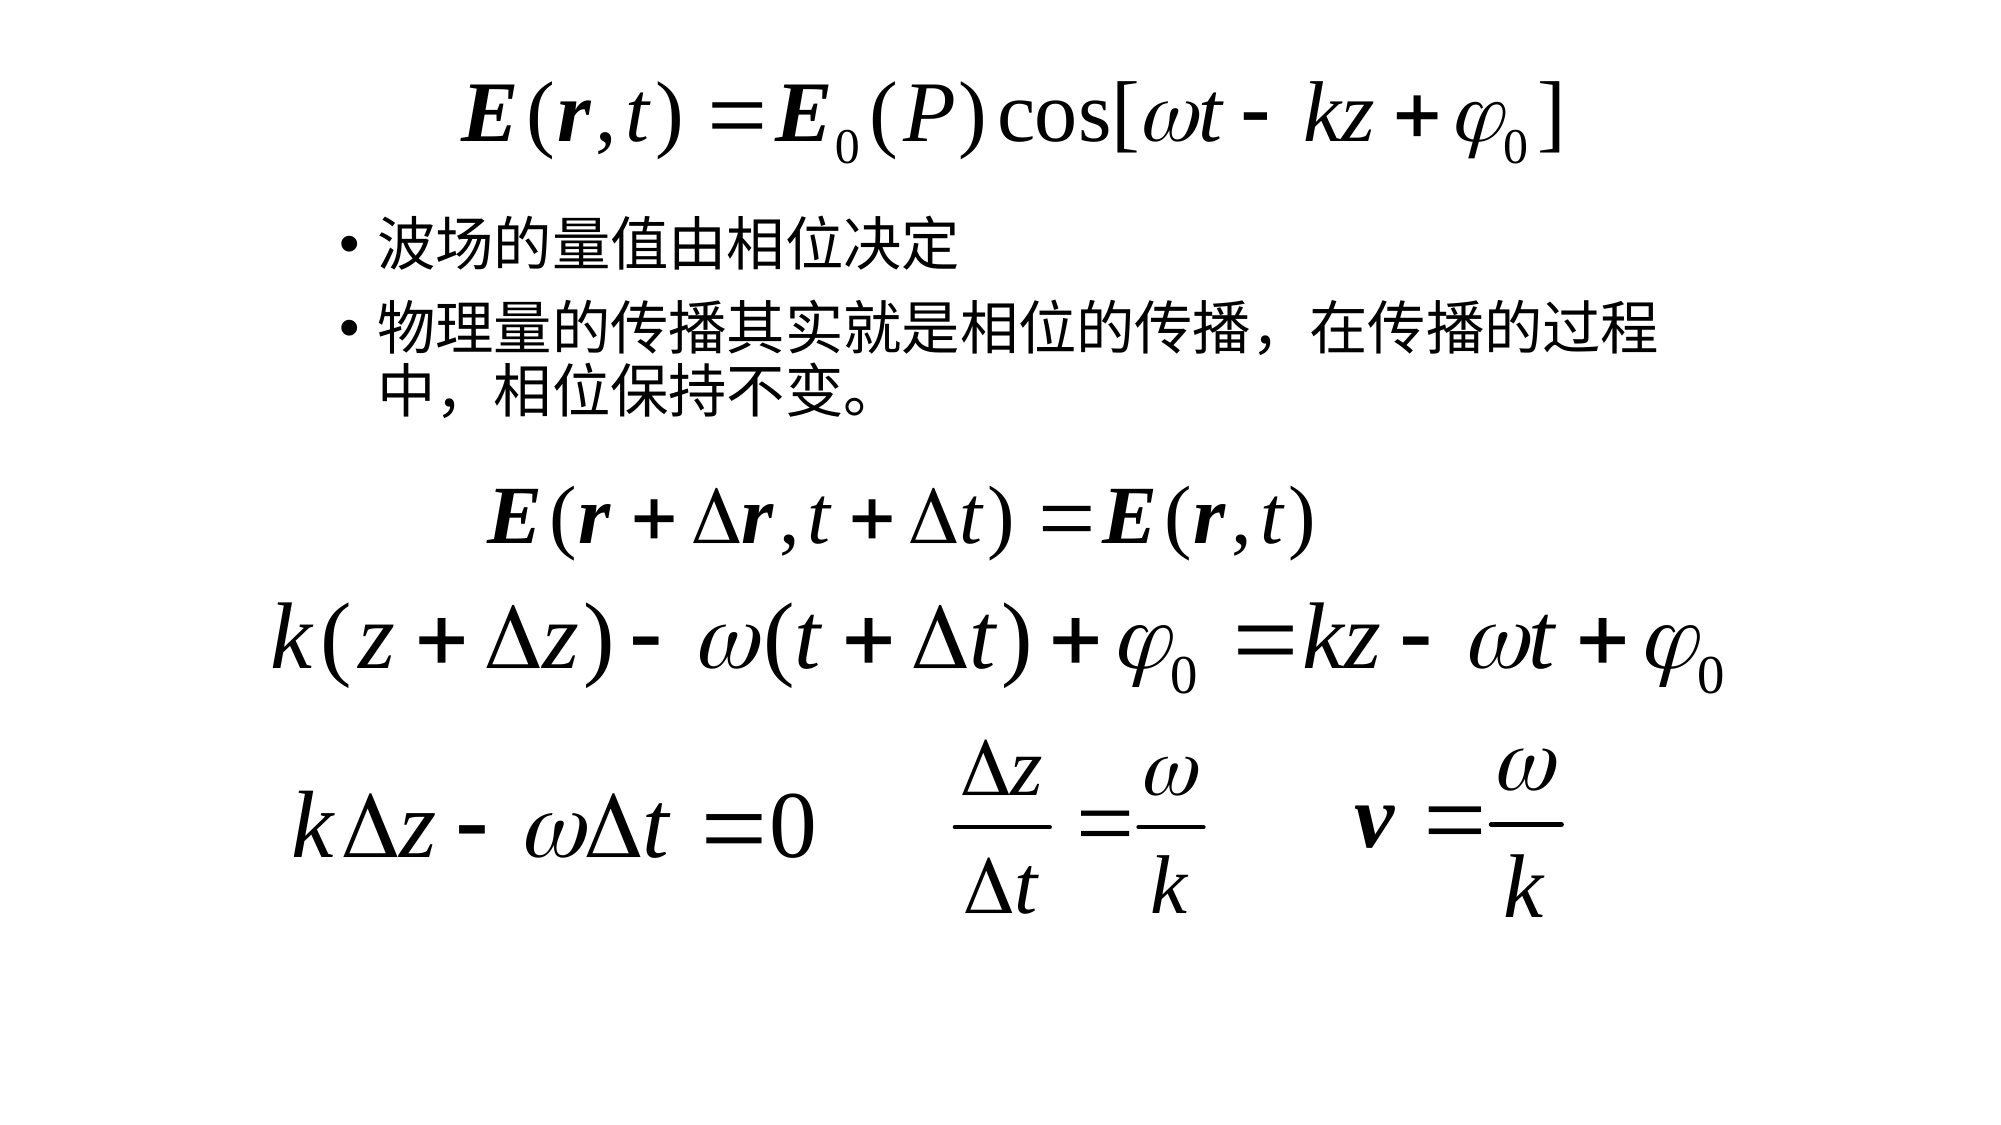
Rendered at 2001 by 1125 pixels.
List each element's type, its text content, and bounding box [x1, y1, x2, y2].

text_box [255, 574, 1738, 717]
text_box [444, 54, 1581, 185]
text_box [940, 716, 1219, 932]
list 波场的量值由相位决定 物理量的传播其实就是相位的传播，在传播的过程中，相位保持不变。 [324, 208, 1675, 504]
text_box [1341, 704, 1583, 938]
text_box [277, 770, 835, 882]
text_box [470, 467, 1331, 574]
